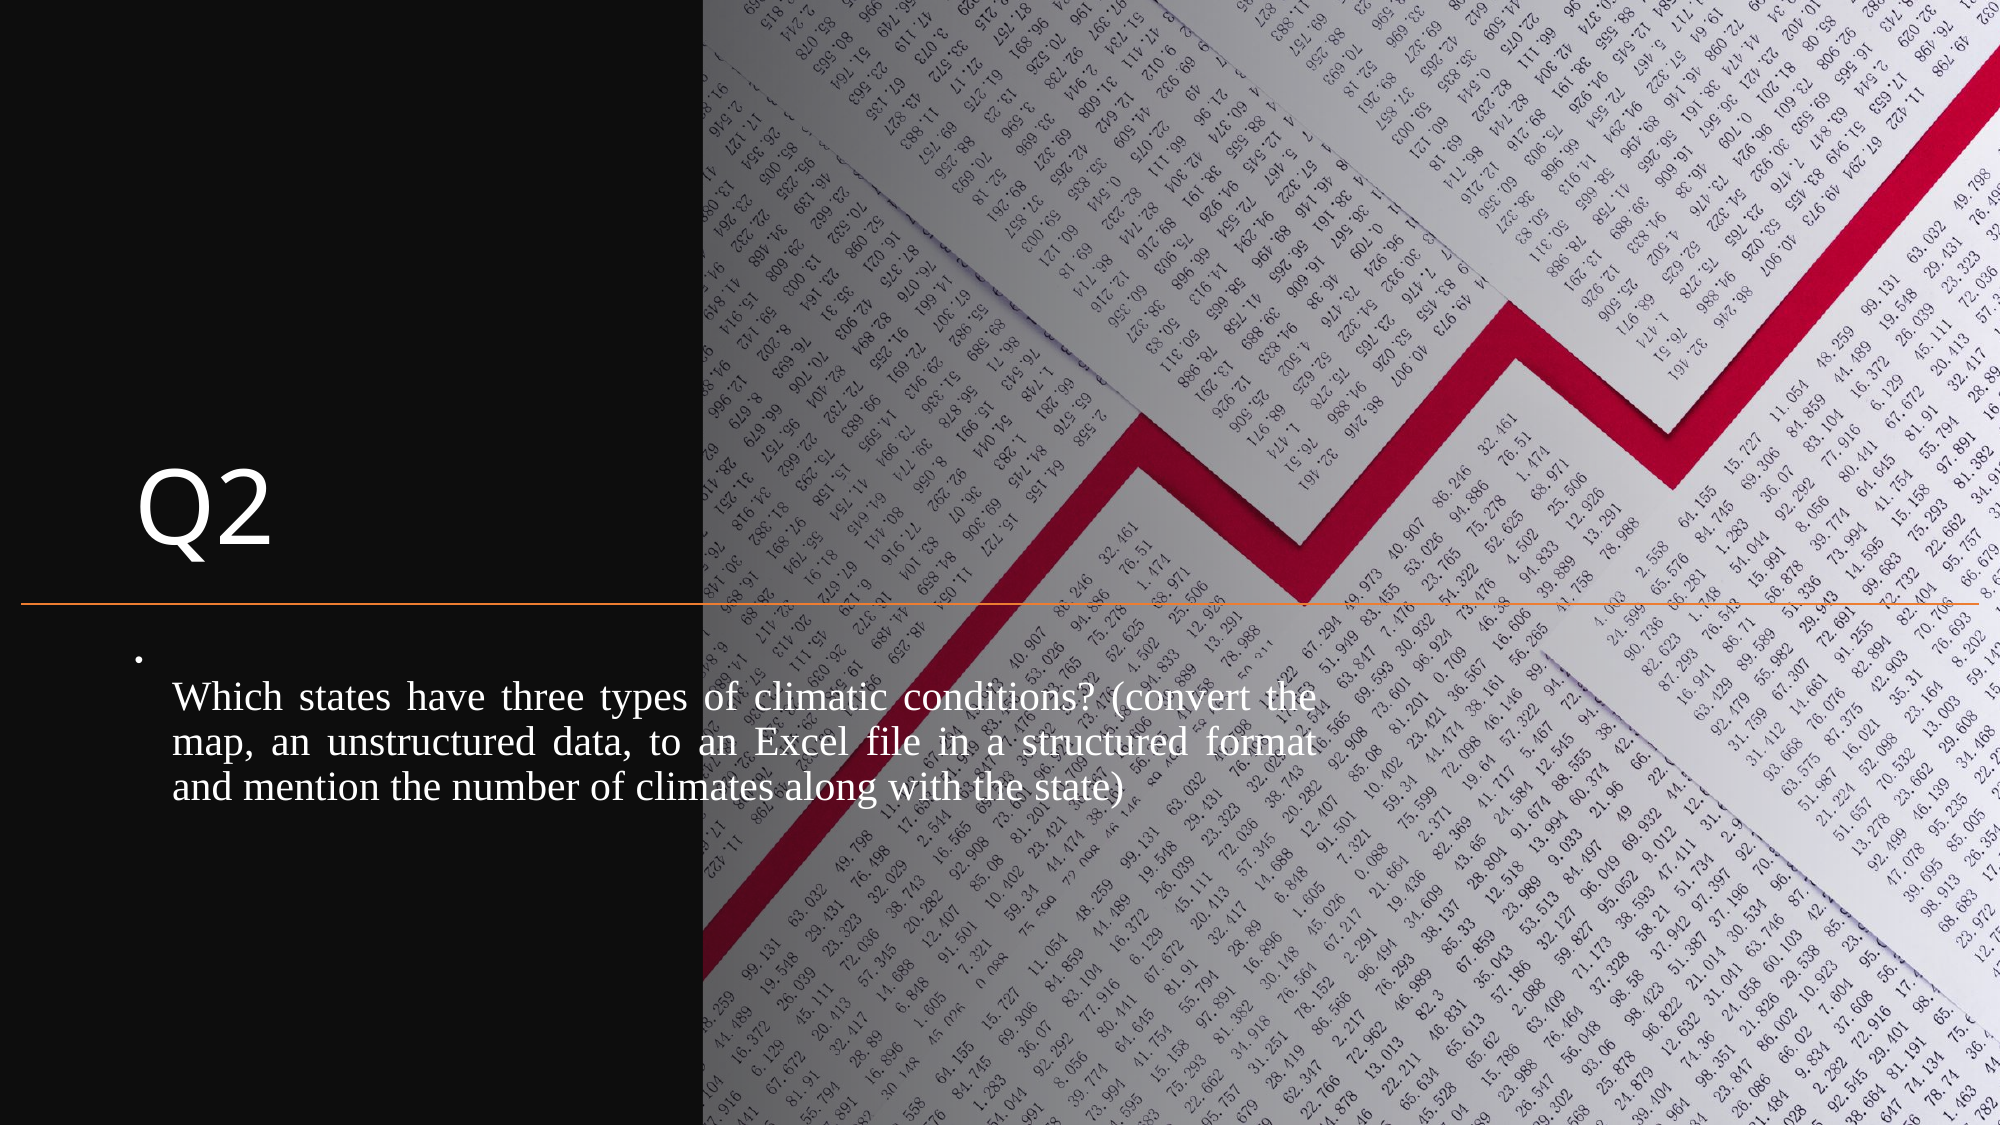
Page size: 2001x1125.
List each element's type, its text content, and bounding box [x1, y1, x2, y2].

title Q2 [119, 182, 702, 575]
picture [702, 0, 2000, 1125]
list Which states have three types of climatic conditions? (convert the map, an unstructured data, to an Excel file in a structured format and mention the number of climates along with the state) [119, 640, 702, 912]
text_box [0, 0, 702, 1125]
